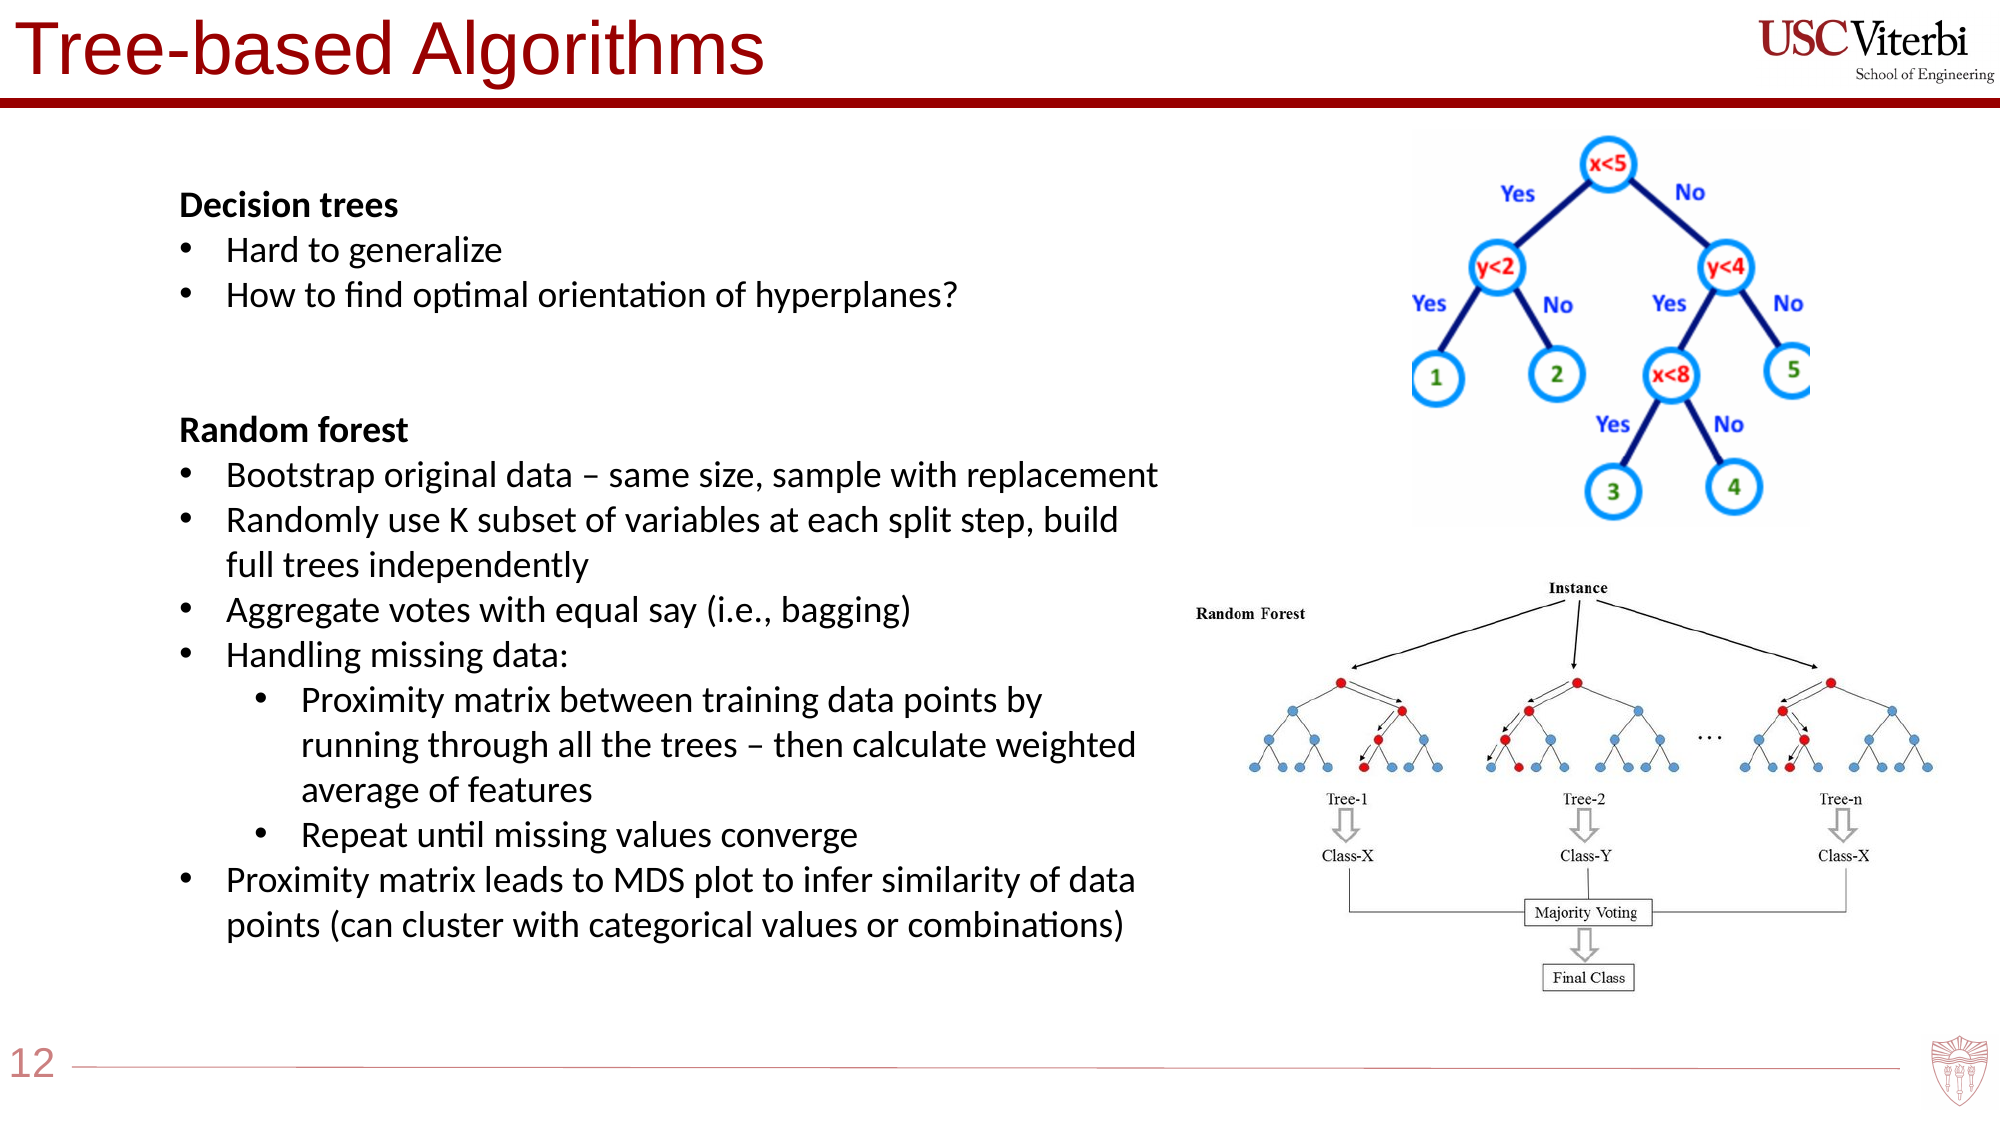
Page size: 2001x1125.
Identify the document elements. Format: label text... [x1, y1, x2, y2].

picture [1170, 537, 1985, 1026]
picture [1411, 129, 1810, 527]
text_box Tree-based Algorithms [0, 0, 1668, 98]
text_box Decision trees Hard to generalize How to find optimal orientation of hyperplanes? Random forest Bootstrap original data – same size, sample with replacement Randomly use K subset of variables at each split step, build full trees independently Aggregate votes with equal say (i.e., bagging) Handling missing data: Proximity matrix between training data points by running through all the trees – then calculate weighted average of features Repeat until missing values converge Proximity matrix leads to MDS plot to infer similarity of data points (can cluster with categorical values or combinations) [89, 172, 1177, 998]
picture [1756, 11, 2000, 88]
